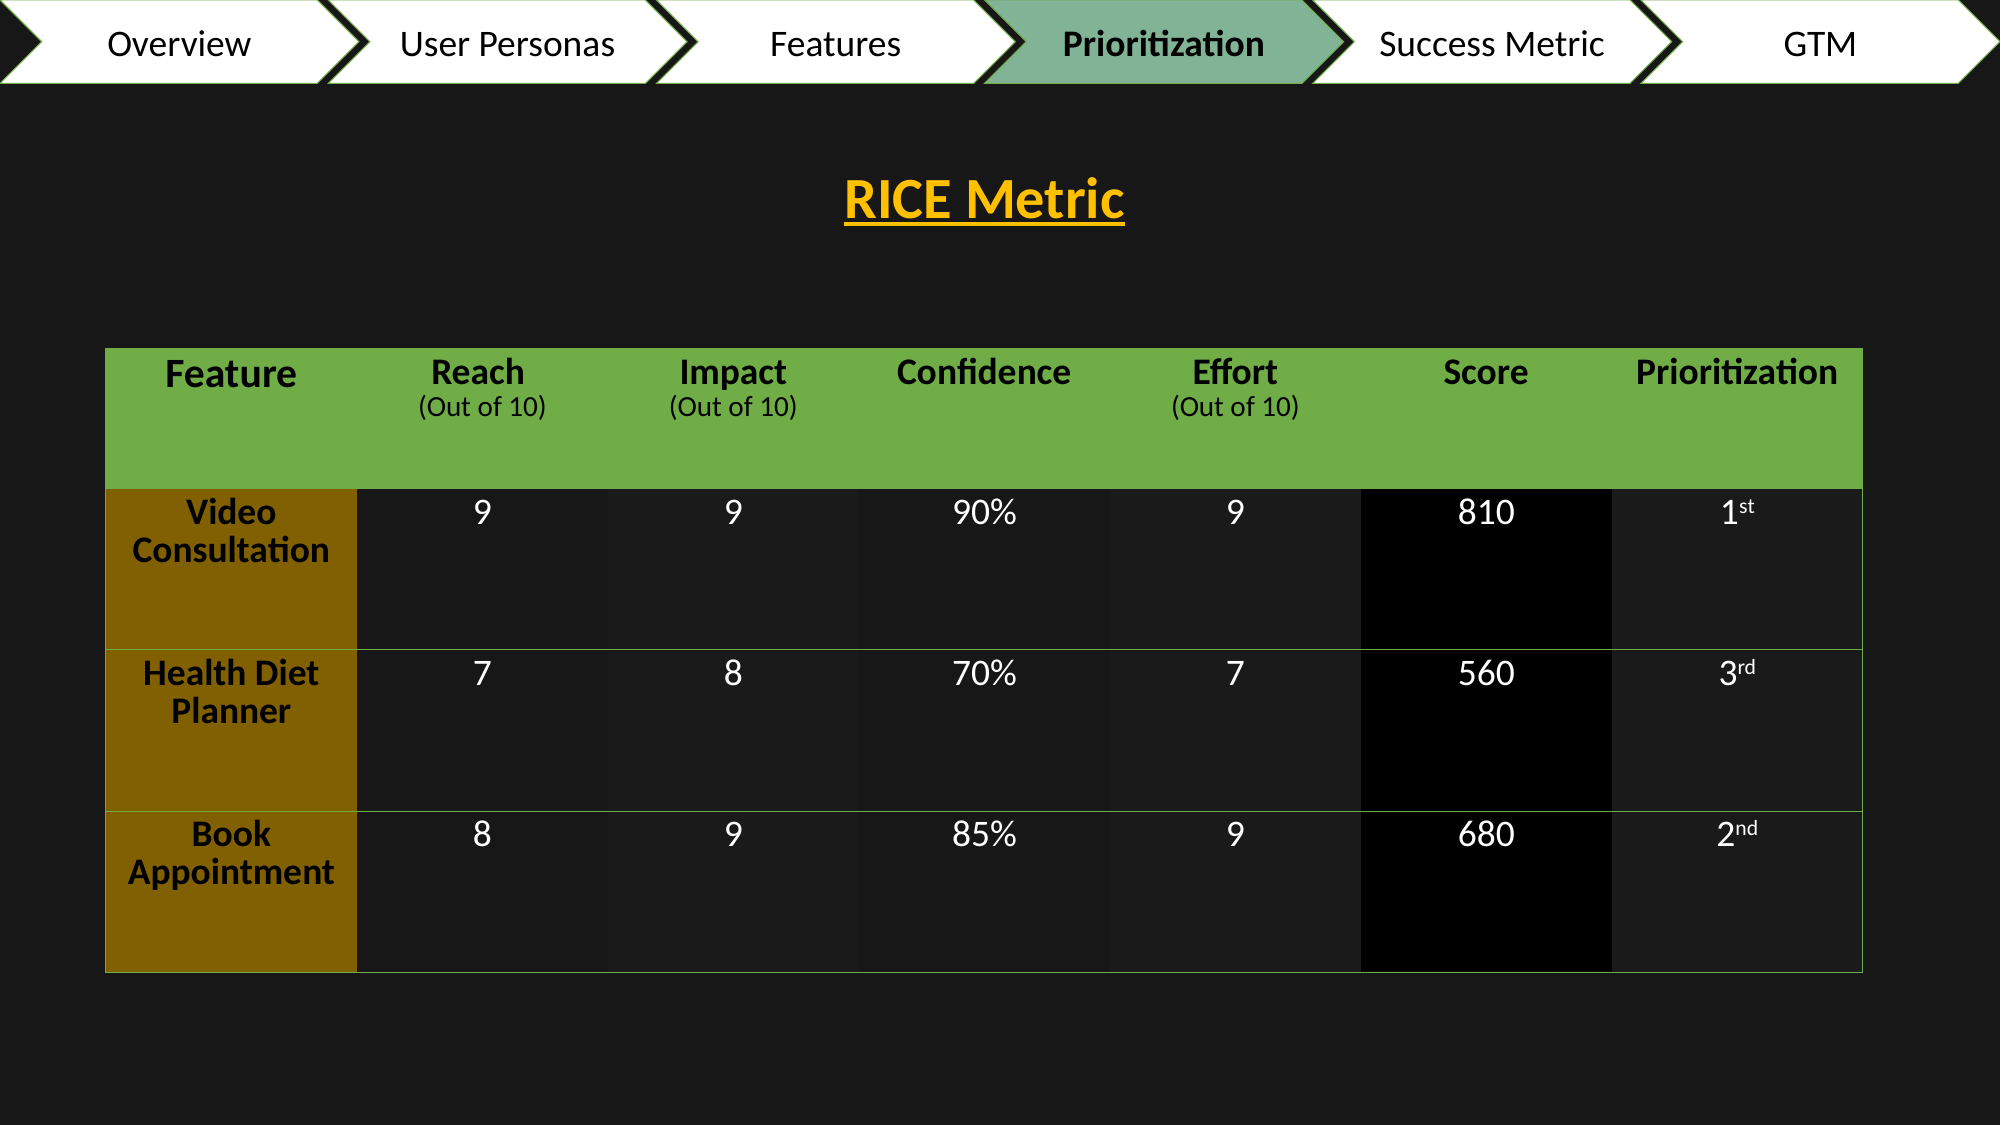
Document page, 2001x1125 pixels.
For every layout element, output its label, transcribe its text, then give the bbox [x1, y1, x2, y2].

table_cell 9 [608, 489, 859, 649]
table_cell 9 [1110, 489, 1361, 649]
table_cell Video Consultation [106, 489, 357, 649]
table_header Reach (Out of 10) [357, 349, 608, 488]
table_cell 2nd [1612, 812, 1862, 972]
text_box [0, 0, 2000, 84]
table_header Effort (Out of 10) [1110, 349, 1361, 488]
table_cell 8 [357, 812, 608, 972]
table_cell 90% [859, 489, 1110, 649]
table_cell 85% [859, 812, 1110, 972]
table_header Prioritization [1612, 349, 1862, 488]
table_cell 7 [1110, 650, 1361, 811]
table_cell 560 [1361, 650, 1612, 811]
table_cell 680 [1361, 812, 1612, 972]
table_cell 9 [608, 812, 859, 972]
table_cell Book Appointment [106, 812, 357, 972]
table_cell 810 [1361, 489, 1612, 649]
table_cell 9 [1110, 812, 1361, 972]
text_box RICE Metric [789, 152, 1180, 238]
table_cell 7 [357, 650, 608, 811]
table_cell 8 [608, 650, 859, 811]
table_header Confidence [859, 349, 1110, 488]
table_cell 3rd [1612, 650, 1862, 811]
table_header Impact (Out of 10) [608, 349, 859, 488]
table_cell Health Diet Planner [106, 650, 357, 811]
table_cell 9 [357, 489, 608, 649]
table_cell 70% [859, 650, 1110, 811]
table_cell 1st [1612, 489, 1862, 649]
table_header Feature [106, 349, 357, 488]
table_header Score [1361, 349, 1612, 488]
